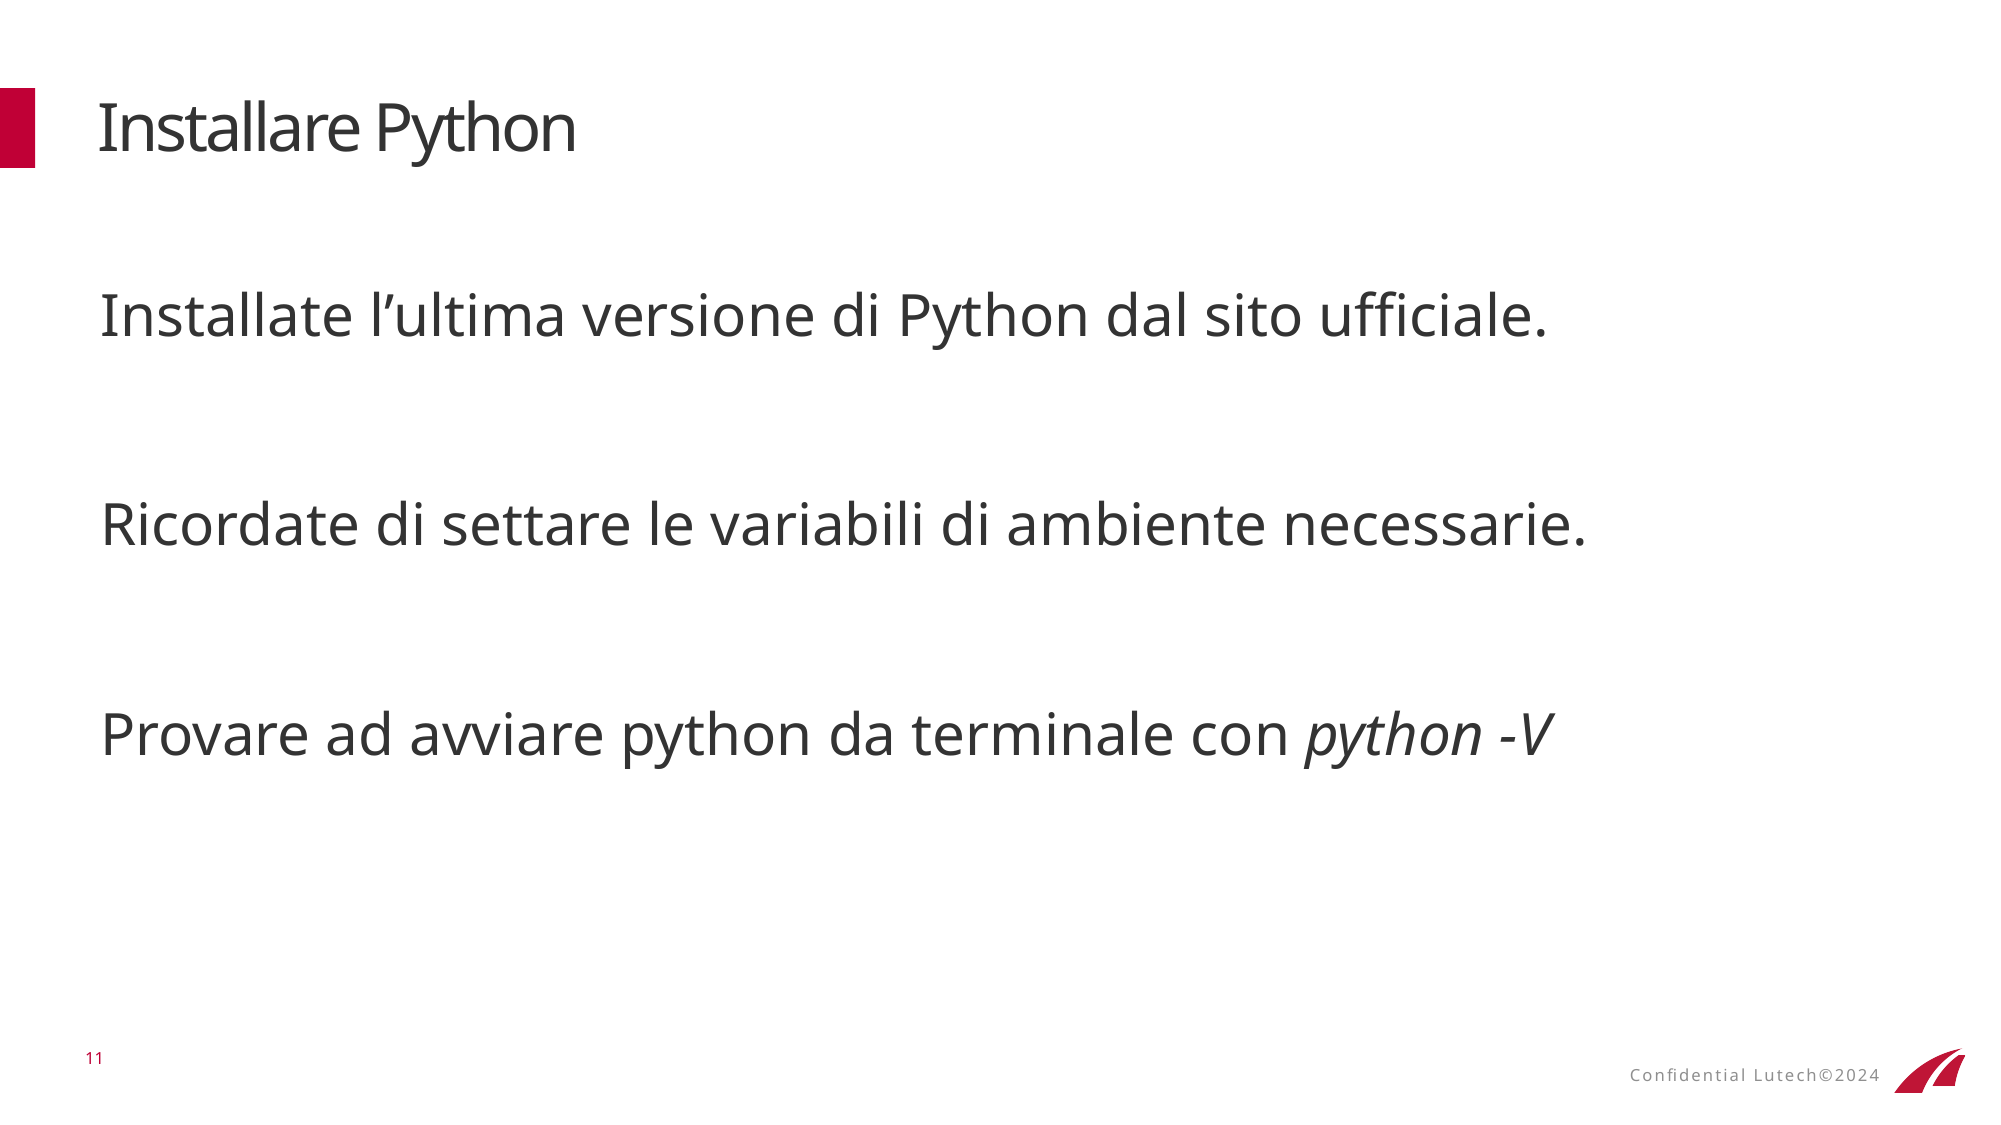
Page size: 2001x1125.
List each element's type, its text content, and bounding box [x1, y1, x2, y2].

title Installare Python [97, 85, 1916, 165]
picture [1894, 1048, 1966, 1093]
list Installate l’ultima versione di Python dal sito ufficiale. Ricordate di settare le variabili di ambiente necessarie. Provare ad avviare python da terminale con python -V [100, 243, 1916, 994]
